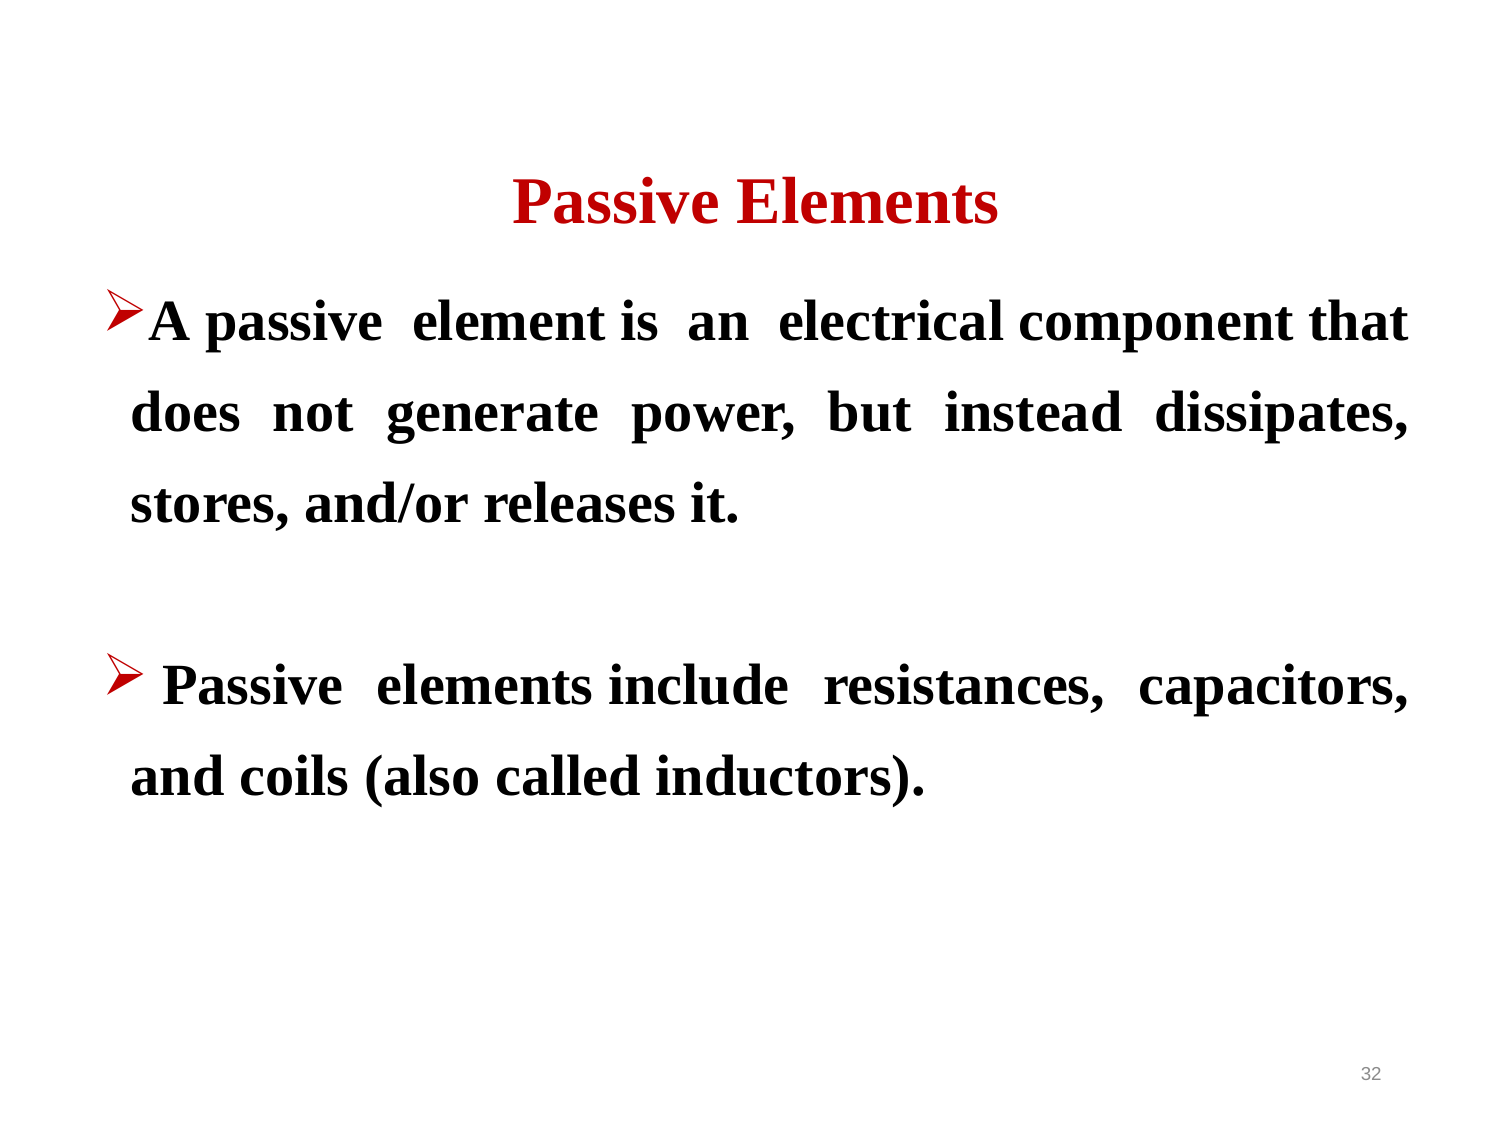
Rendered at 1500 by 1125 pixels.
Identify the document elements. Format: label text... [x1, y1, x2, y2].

slide_number 32 [1059, 1042, 1397, 1103]
list Passive Elements A passive element is an electrical component that does not generate power, but instead dissipates, stores, and/or releases it. Passive elements include resistances, capacitors, and coils (also called inductors). [87, 125, 1425, 950]
